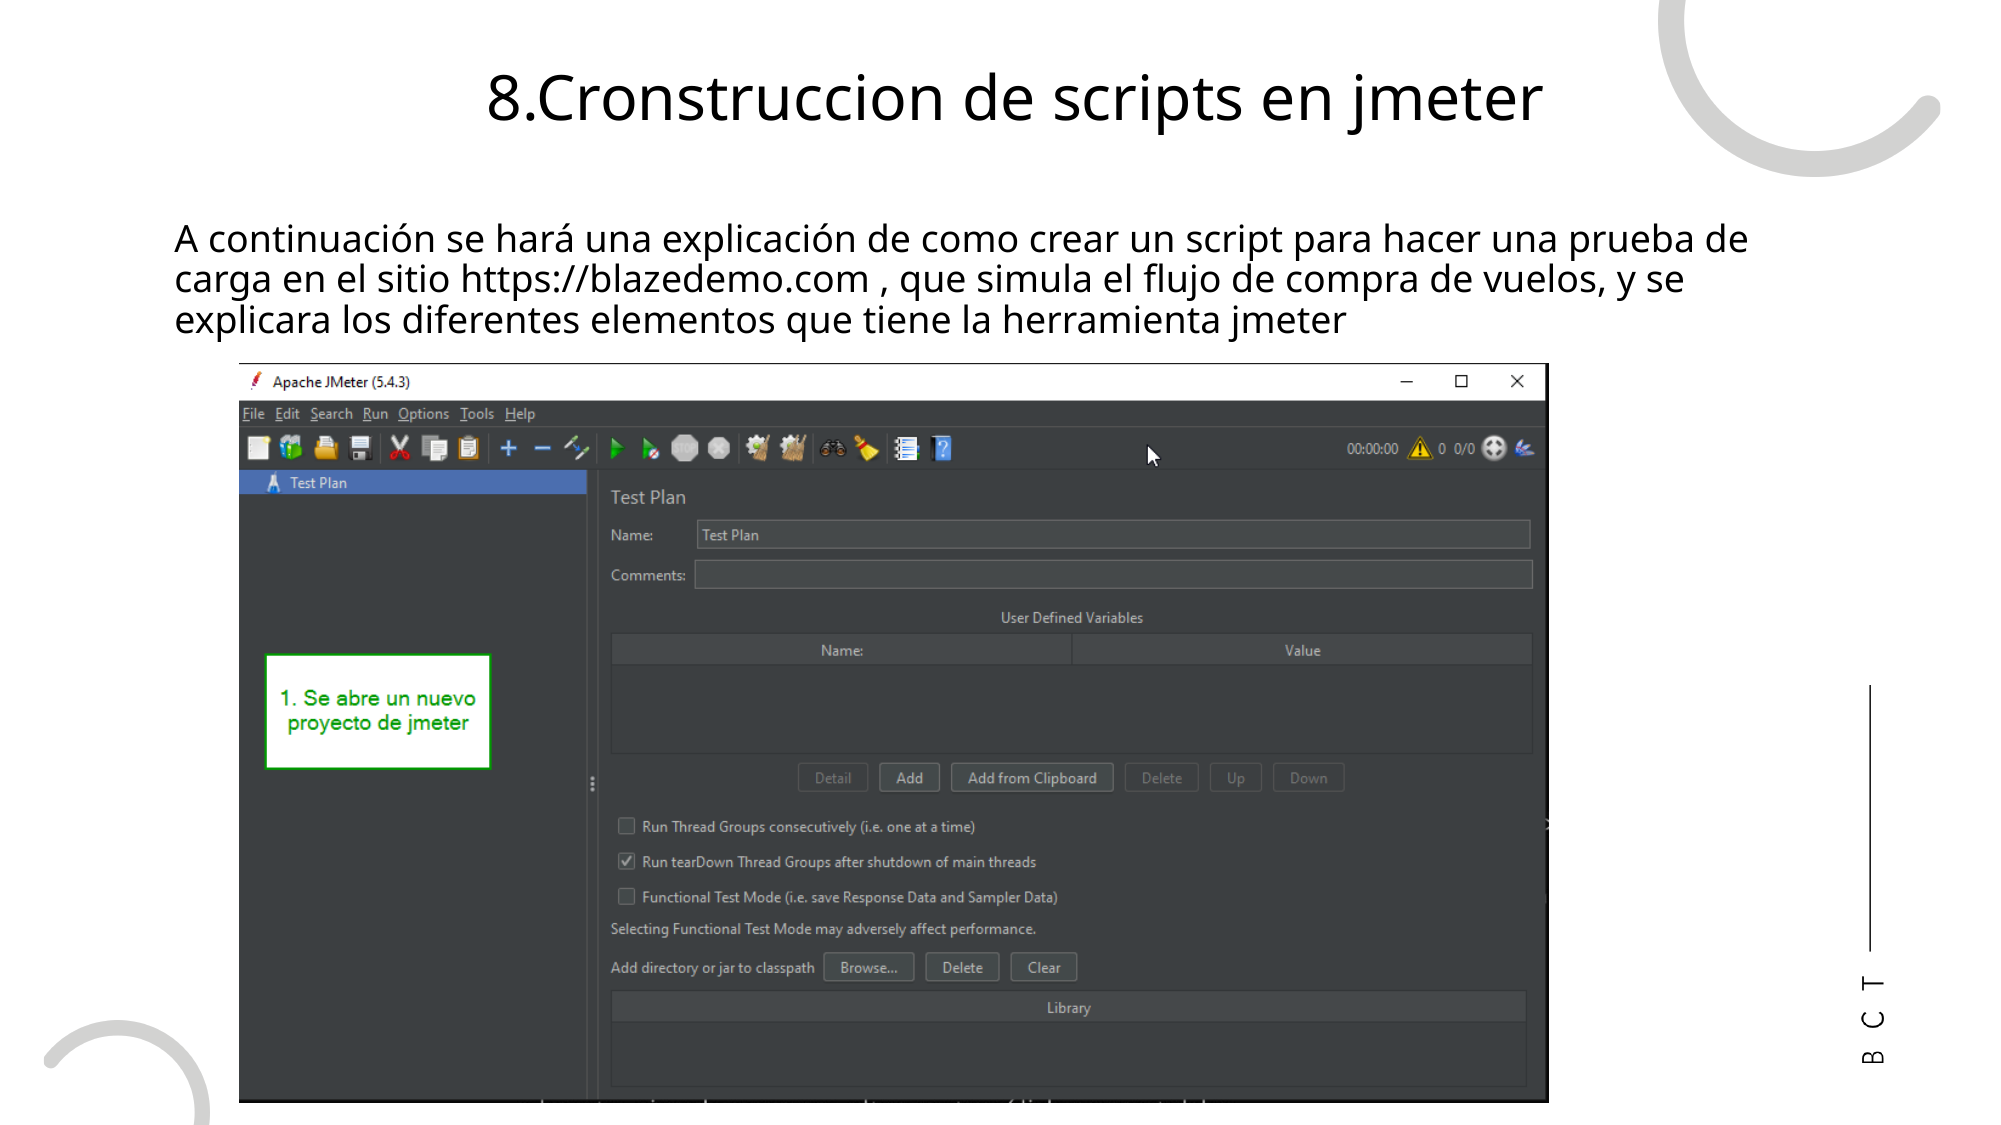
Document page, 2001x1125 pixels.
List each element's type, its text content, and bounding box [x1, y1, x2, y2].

picture [1861, 685, 1884, 1063]
list A continuación se hará una explicación de como crear un script para hacer una prueba de carga en el sitio https://blazedemo.com , que simula el flujo de compra de vuelos, y se explicara los diferentes elementos que tiene la herramienta jmeter [159, 212, 1832, 1000]
picture [1658, 0, 1941, 177]
picture [239, 363, 1549, 1103]
list 8.Cronstruccion de scripts en jmeter [180, 58, 1853, 157]
picture [43, 1020, 210, 1125]
